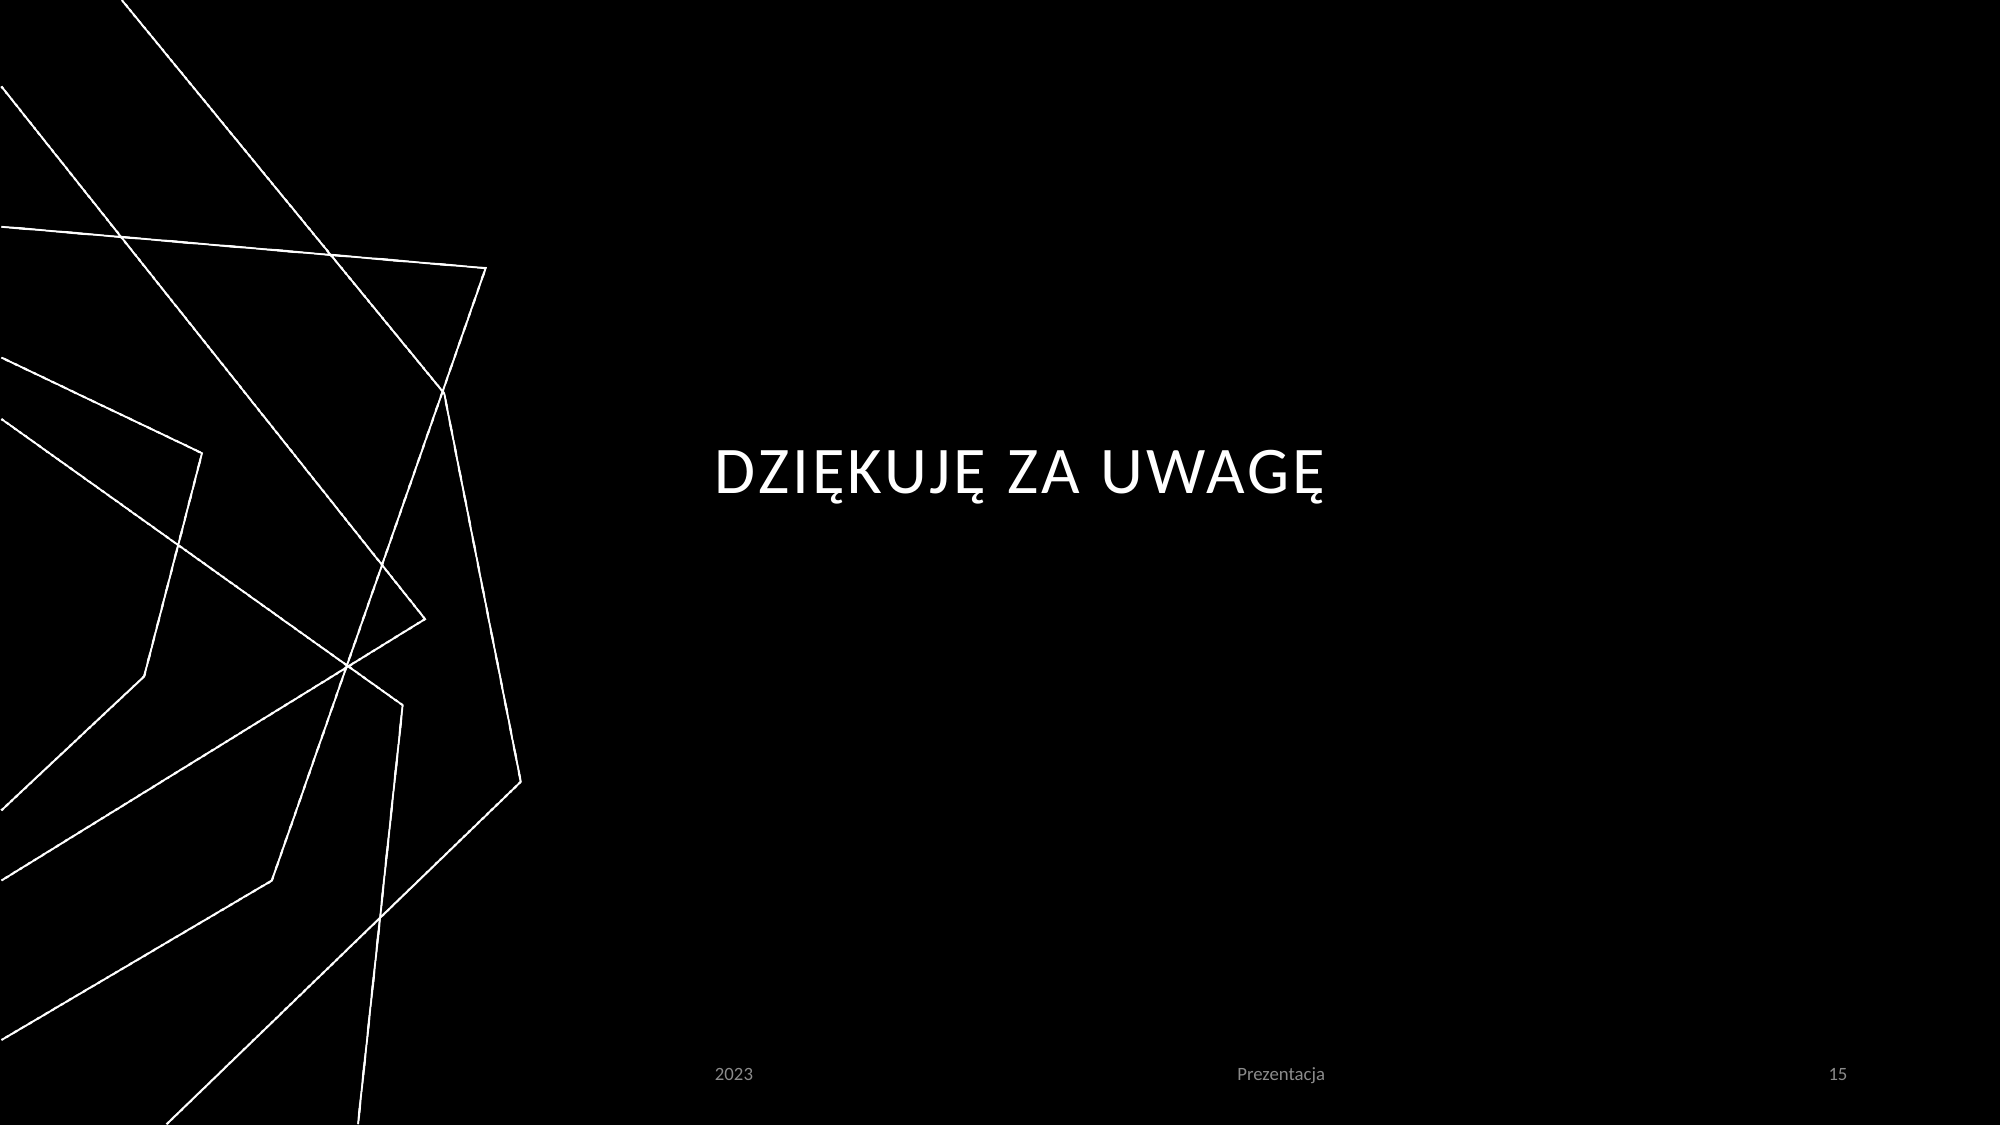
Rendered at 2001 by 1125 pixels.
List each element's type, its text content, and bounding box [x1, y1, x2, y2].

picture [0, 0, 522, 1125]
slide_number 2023 [699, 1042, 992, 1103]
slide_number 15 [1571, 1042, 1863, 1103]
title Dziękuję za uwagę [699, 265, 1386, 516]
footer Prezentacja [1062, 1042, 1500, 1103]
